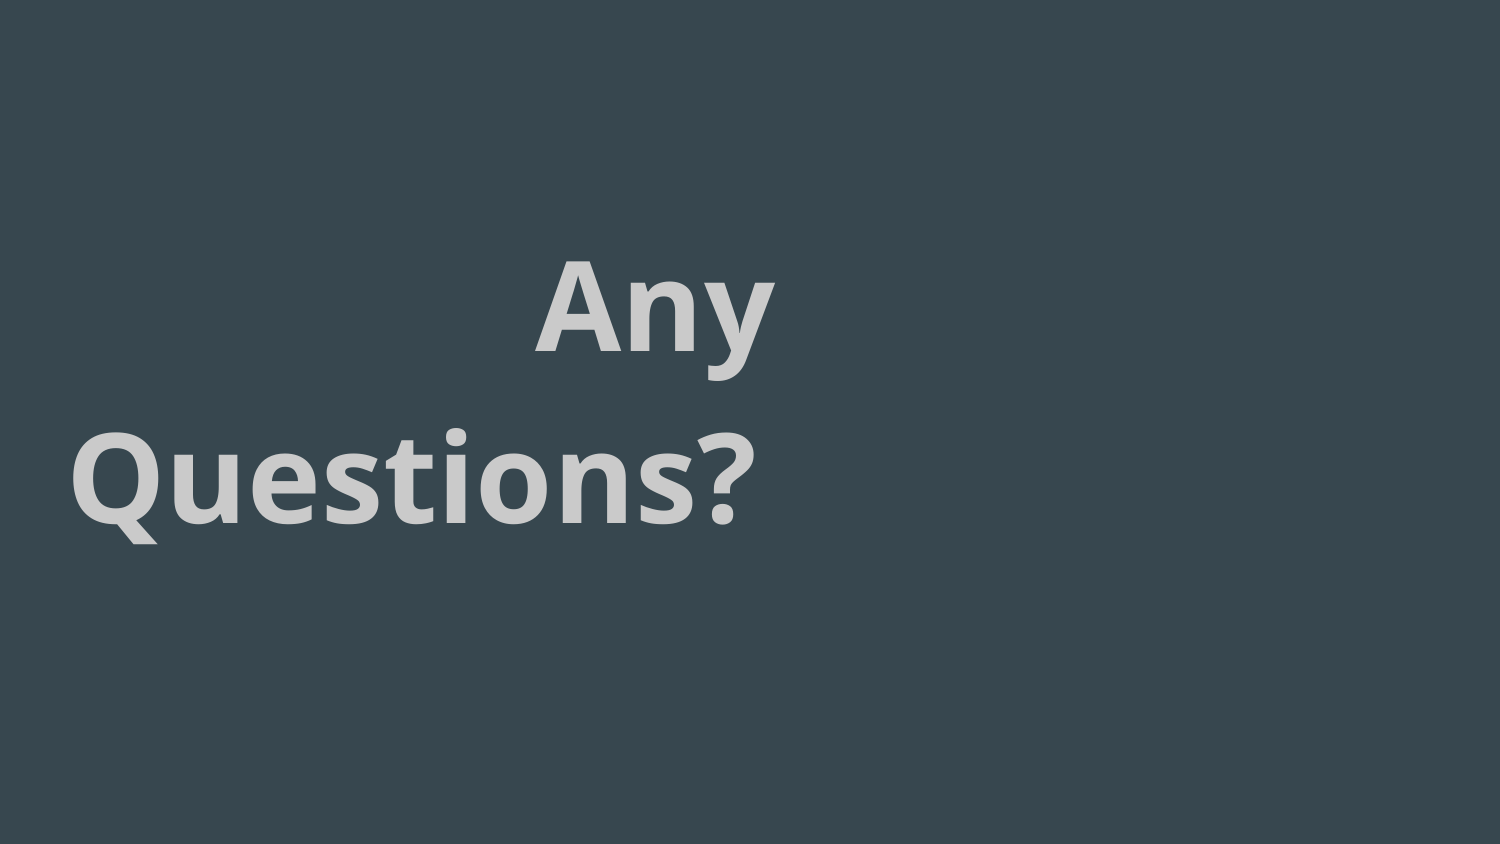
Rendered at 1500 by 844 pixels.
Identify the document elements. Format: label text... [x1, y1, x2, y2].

list Any Questions? [51, 189, 1449, 750]
